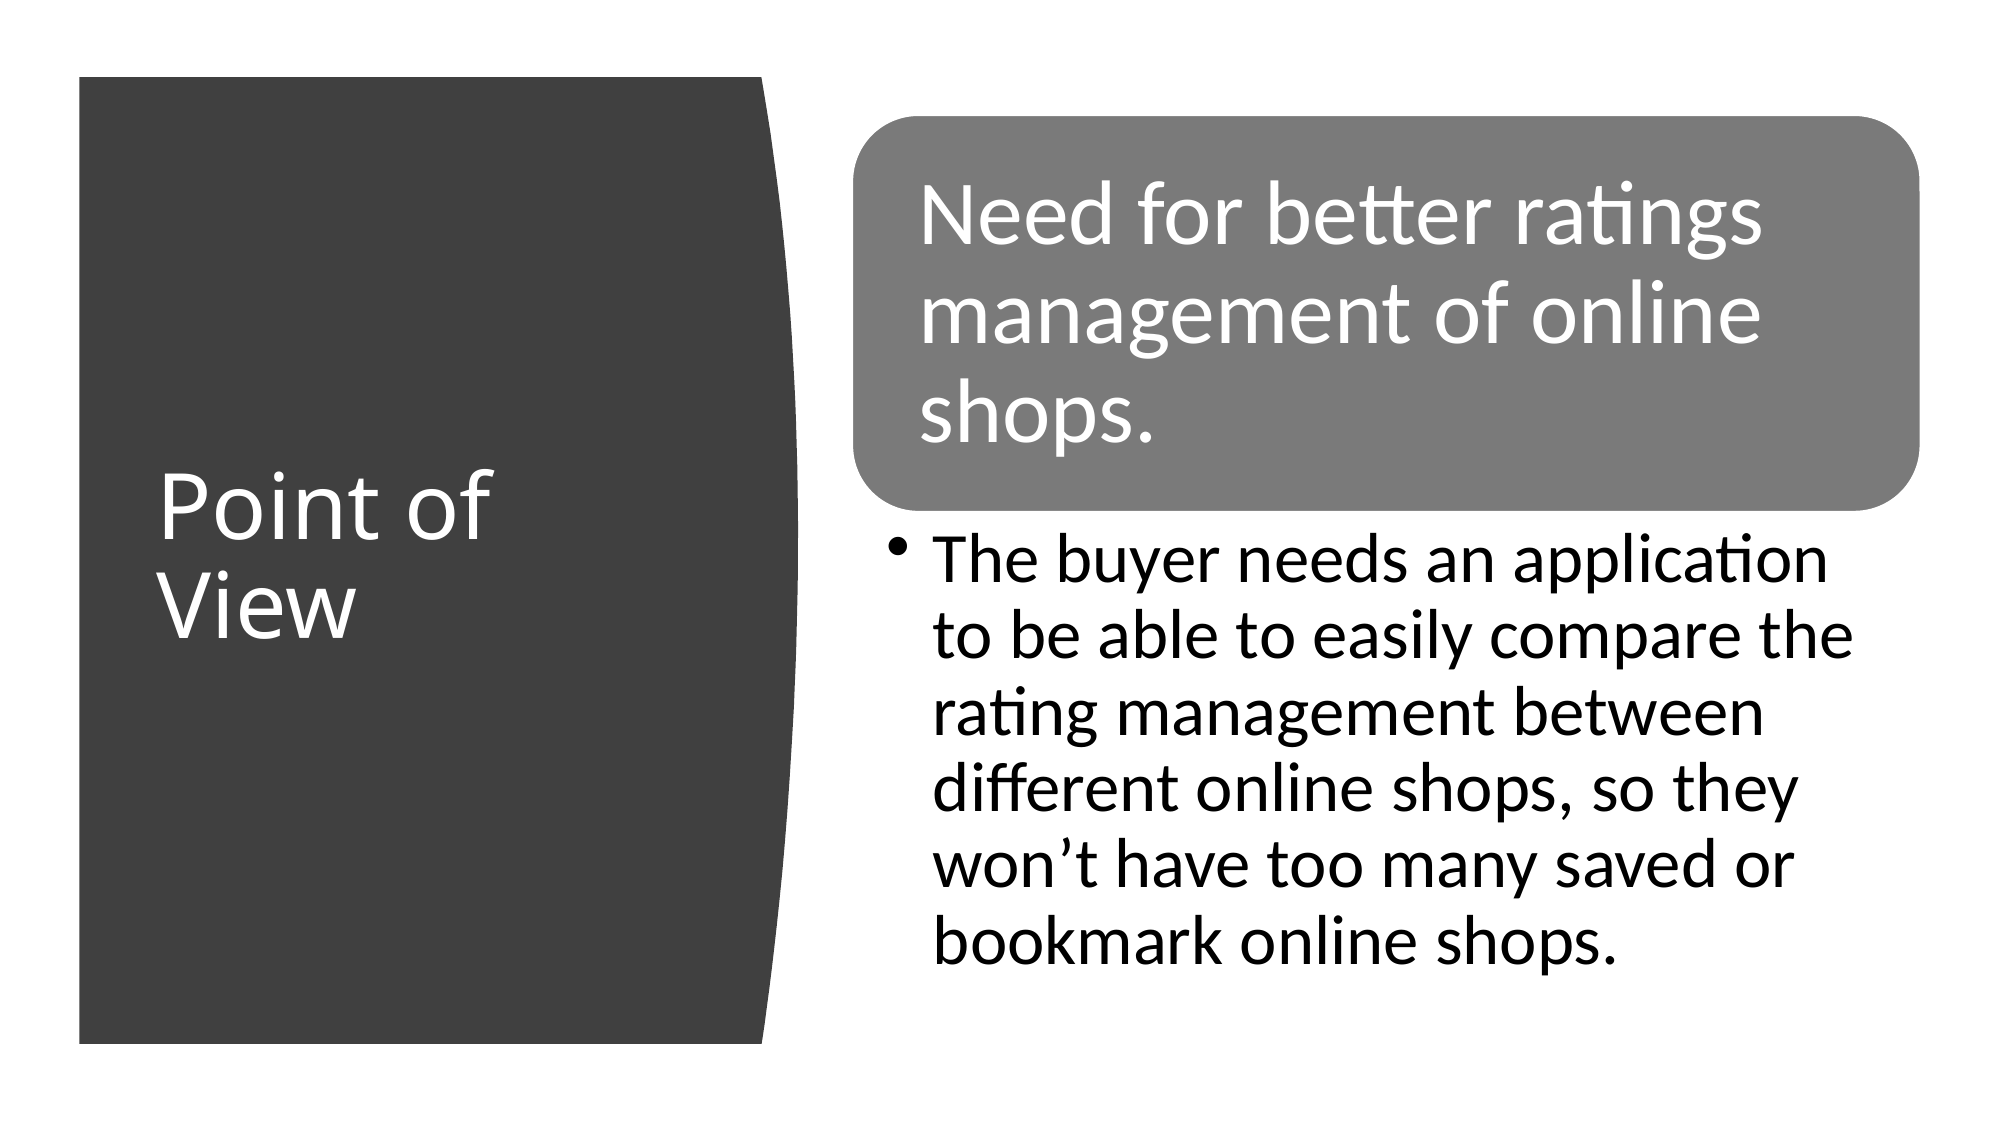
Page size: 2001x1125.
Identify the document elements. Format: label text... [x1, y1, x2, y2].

text_box [78, 76, 800, 1045]
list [852, 77, 1921, 1043]
title Point of View [141, 166, 702, 953]
